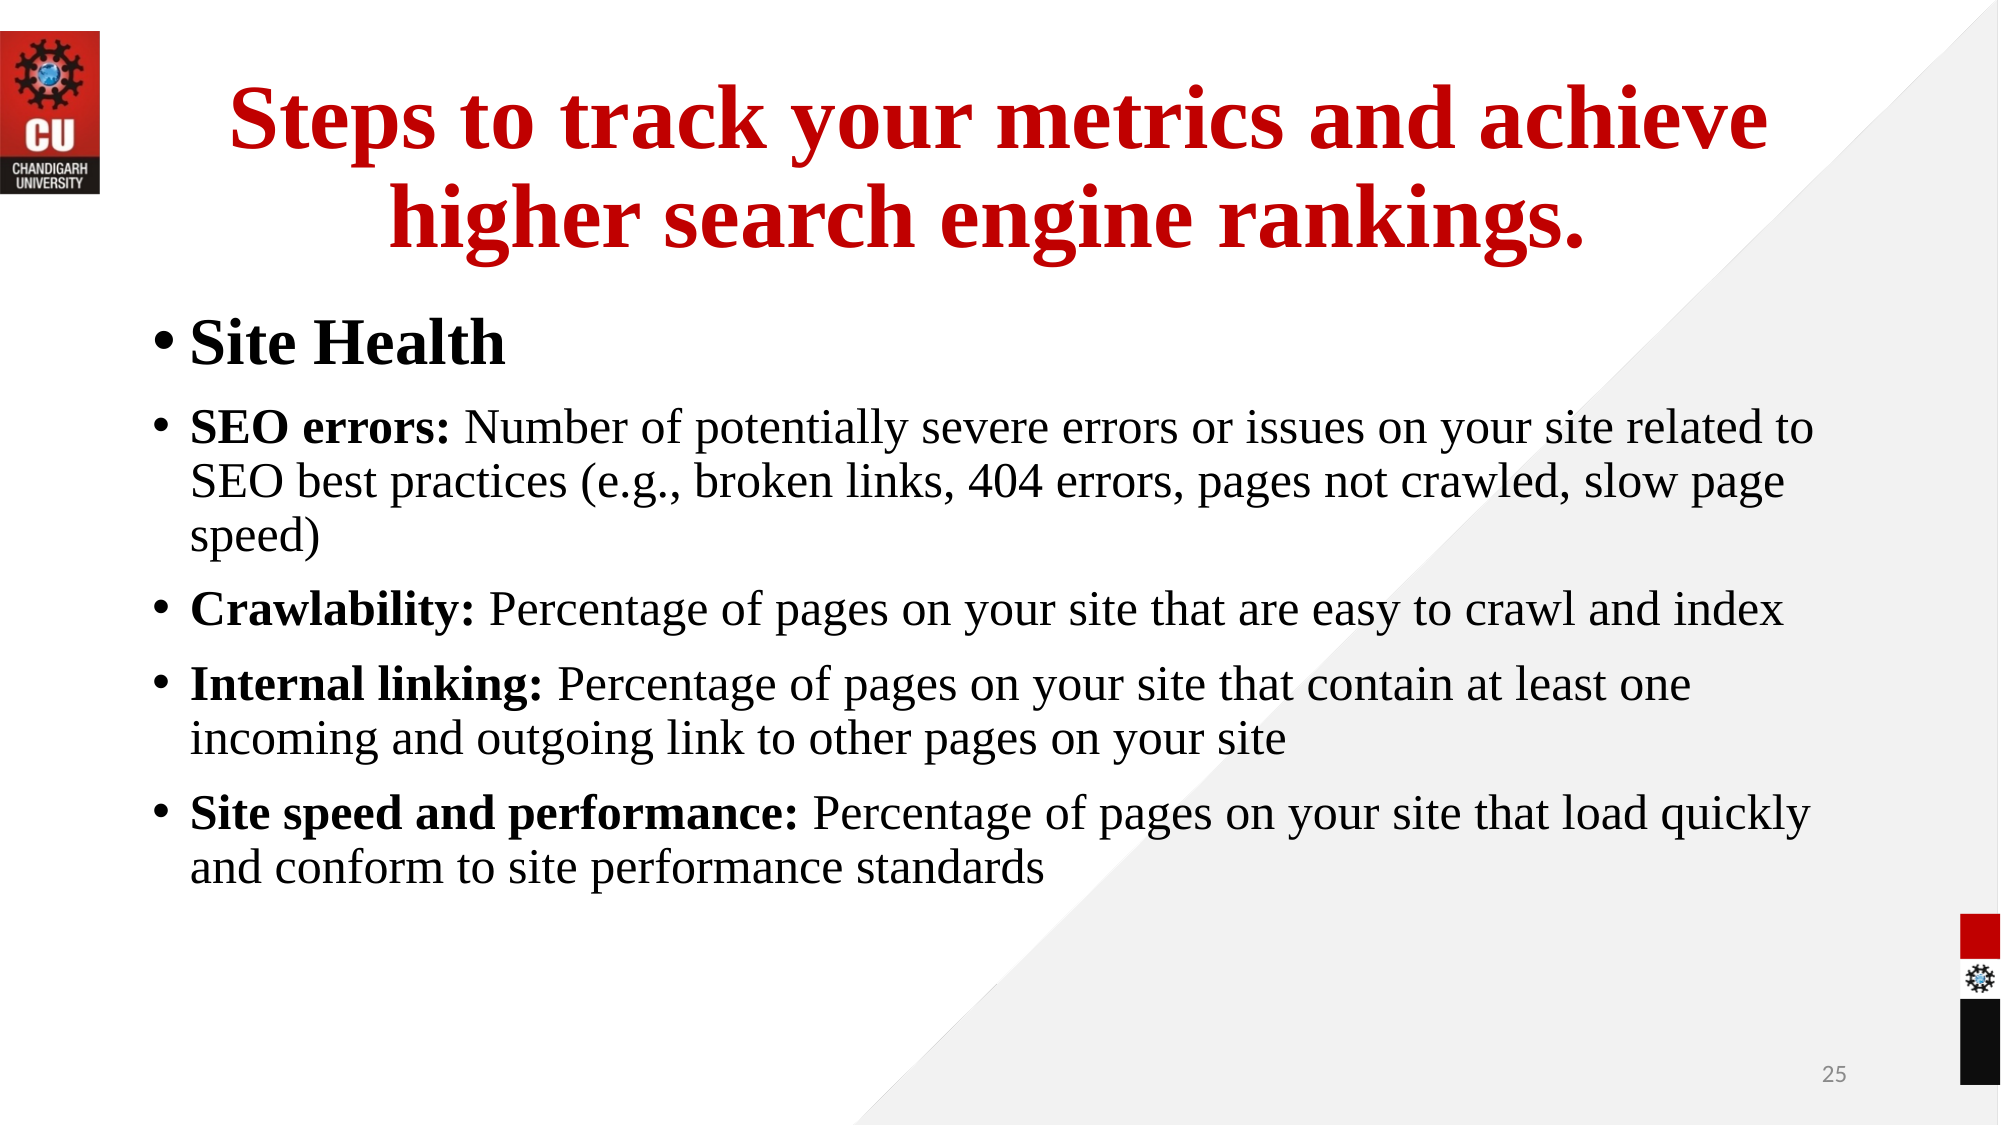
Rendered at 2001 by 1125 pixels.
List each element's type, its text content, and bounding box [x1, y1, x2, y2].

picture [0, 0, 2001, 1125]
list Site Health SEO errors: Number of potentially severe errors or issues on your site related to SEO best practices (e.g., broken links, 404 errors, pages not crawled, slow page speed) Crawlability: Percentage of pages on your site that are easy to crawl and index Internal linking: Percentage of pages on your site that contain at least one incoming and outgoing link to other pages on your site Site speed and performance: Percentage of pages on your site that load quickly and conform to site performance standards [137, 299, 1863, 1103]
title Steps to track your metrics and achieve higher search engine rankings. [137, 59, 1863, 278]
slide_number 25 [1412, 1042, 1863, 1103]
